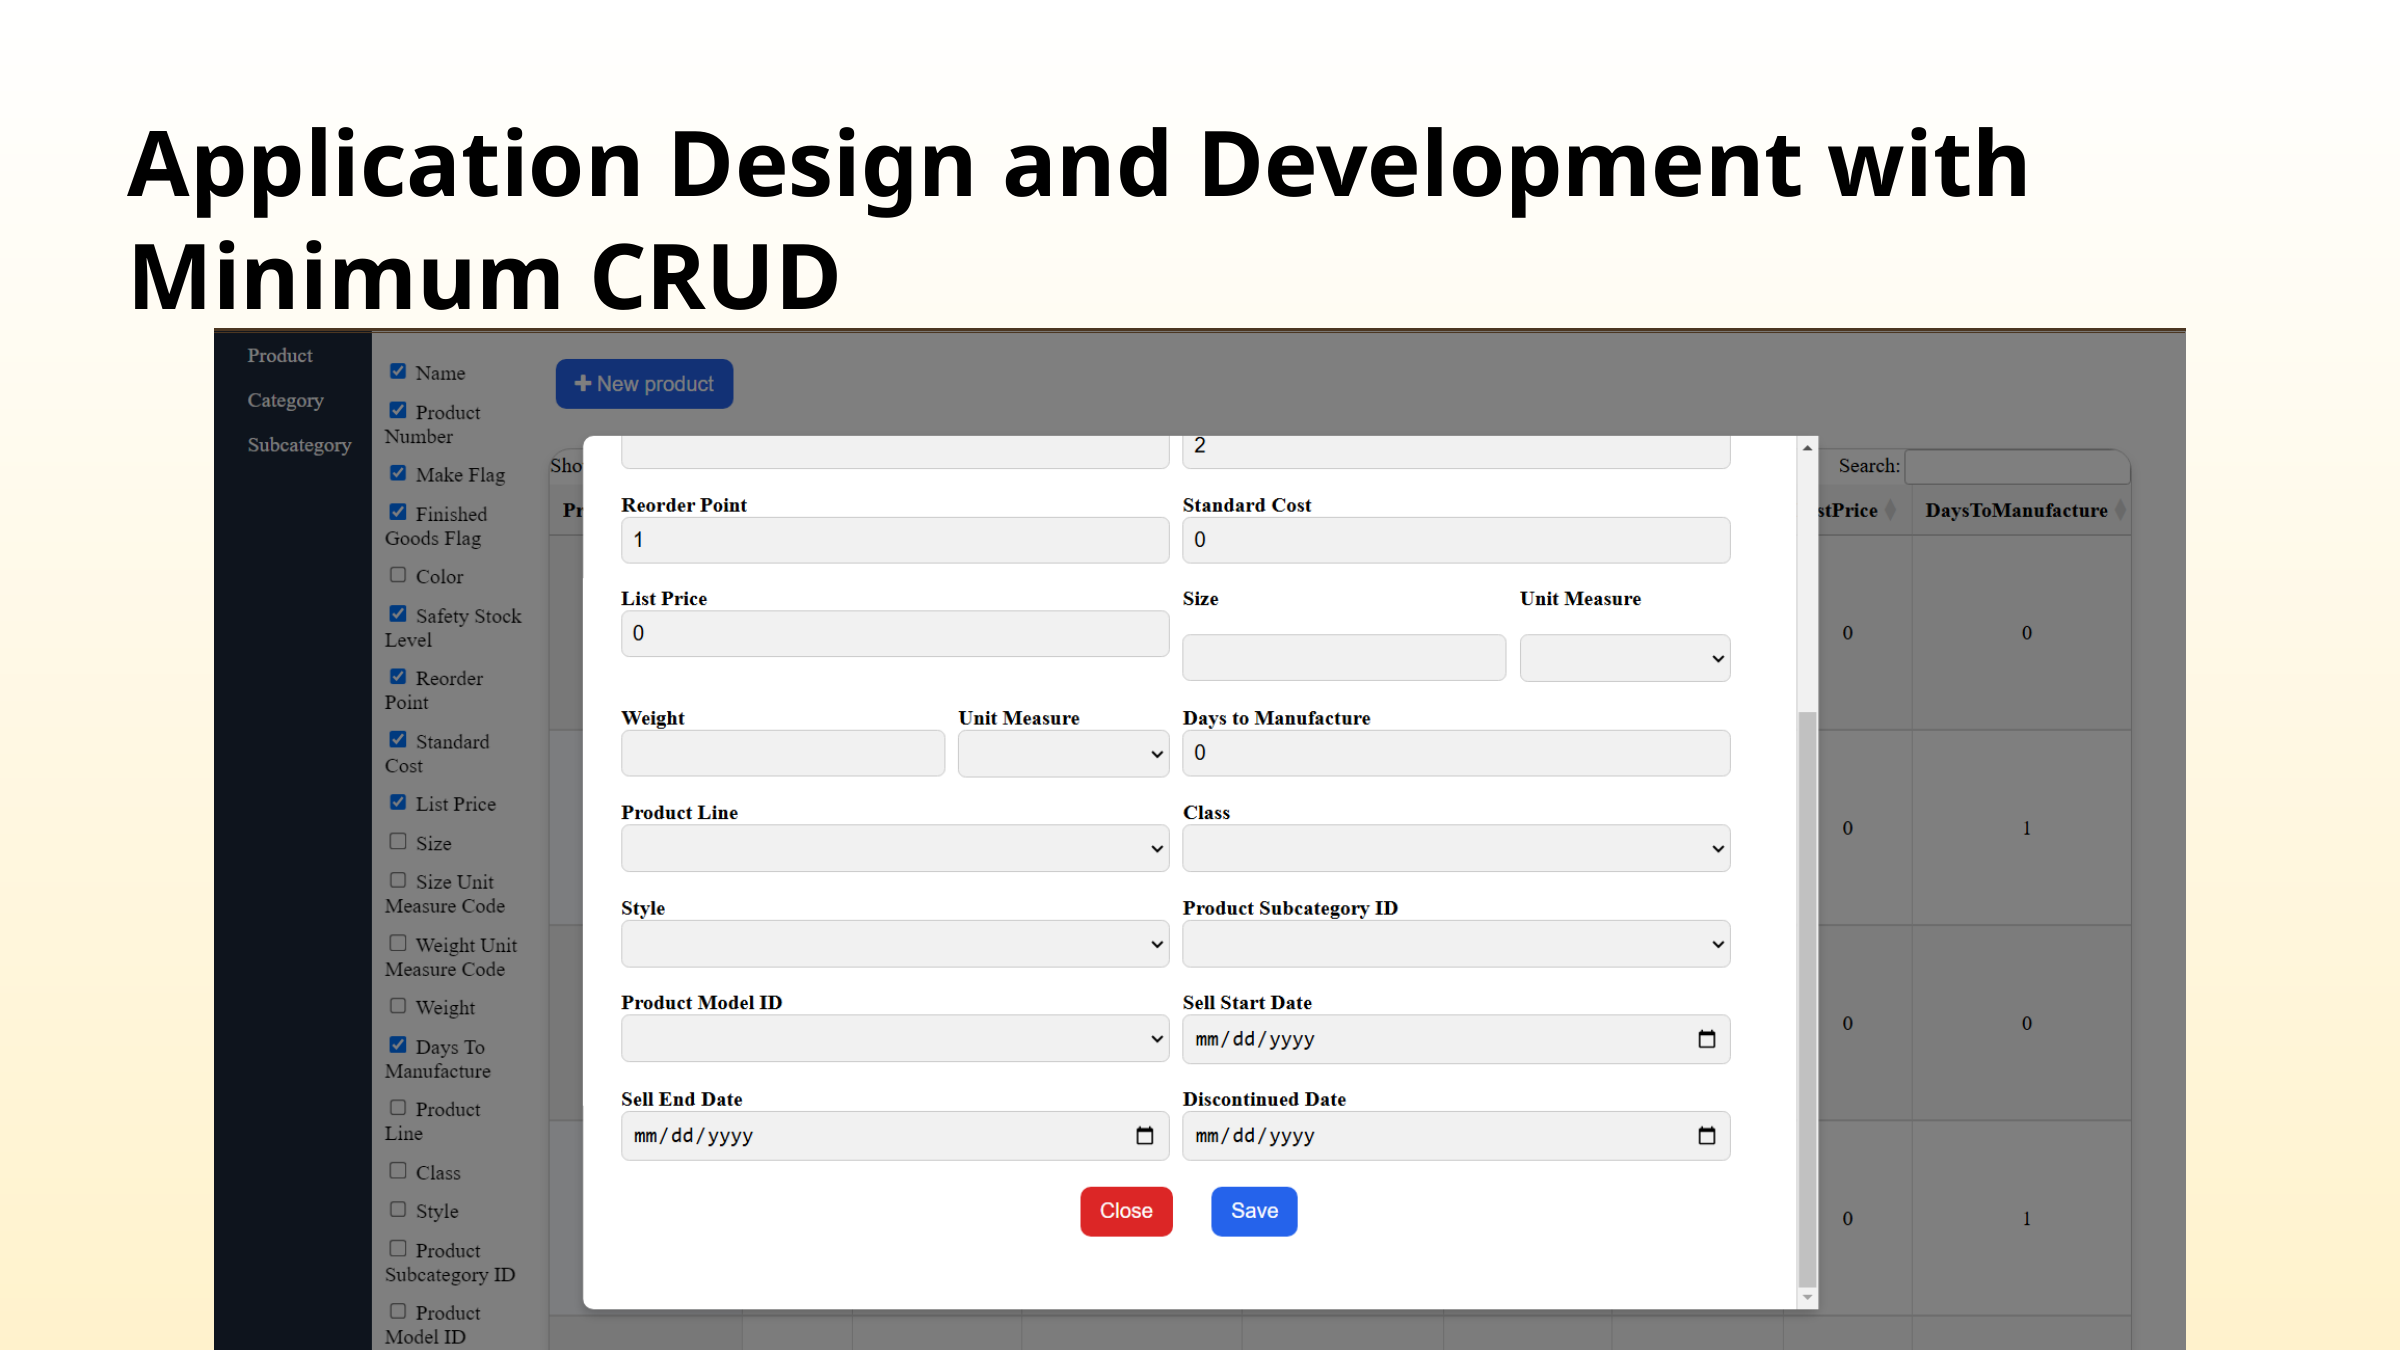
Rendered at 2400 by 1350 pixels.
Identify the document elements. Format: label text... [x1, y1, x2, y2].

picture [214, 328, 2186, 1350]
text_box Application Design and Development with Minimum CRUD [127, 100, 2300, 329]
